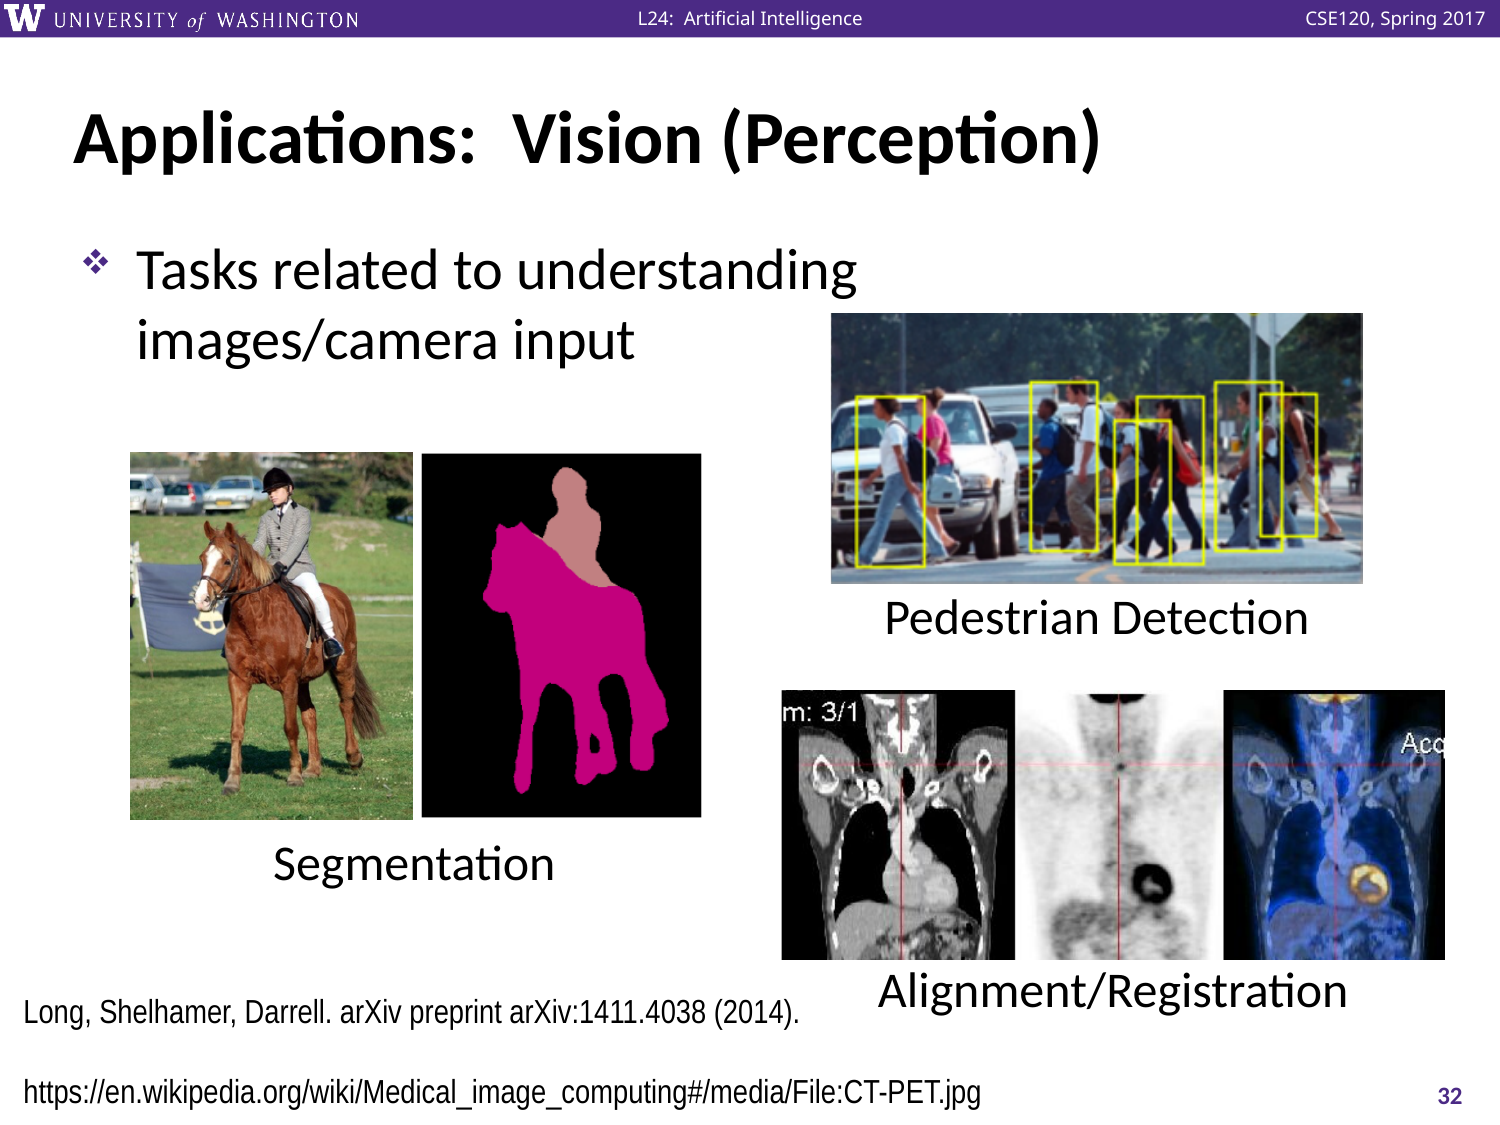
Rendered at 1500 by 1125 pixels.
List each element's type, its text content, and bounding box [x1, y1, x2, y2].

text_box Pedestrian Detection [846, 592, 1347, 667]
text_box Segmentation [132, 830, 696, 916]
text_box Long, Shelhamer, Darrell. arXiv preprint arXiv:1411.4038 (2014). https://en.wikipedia.org/wiki/Medical_image_computing#/media/File:CT-PET.jpg [8, 982, 1269, 1118]
text_box Alignment/Registration [755, 950, 1472, 1031]
picture [4, 4, 358, 32]
list Tasks related to understanding images/camera input [64, 223, 1438, 420]
picture [781, 689, 1446, 961]
slide_number 32 [1400, 1065, 1500, 1125]
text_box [125, 447, 708, 823]
title Applications: Vision (Perception) [58, 71, 1438, 197]
picture [830, 313, 1364, 585]
